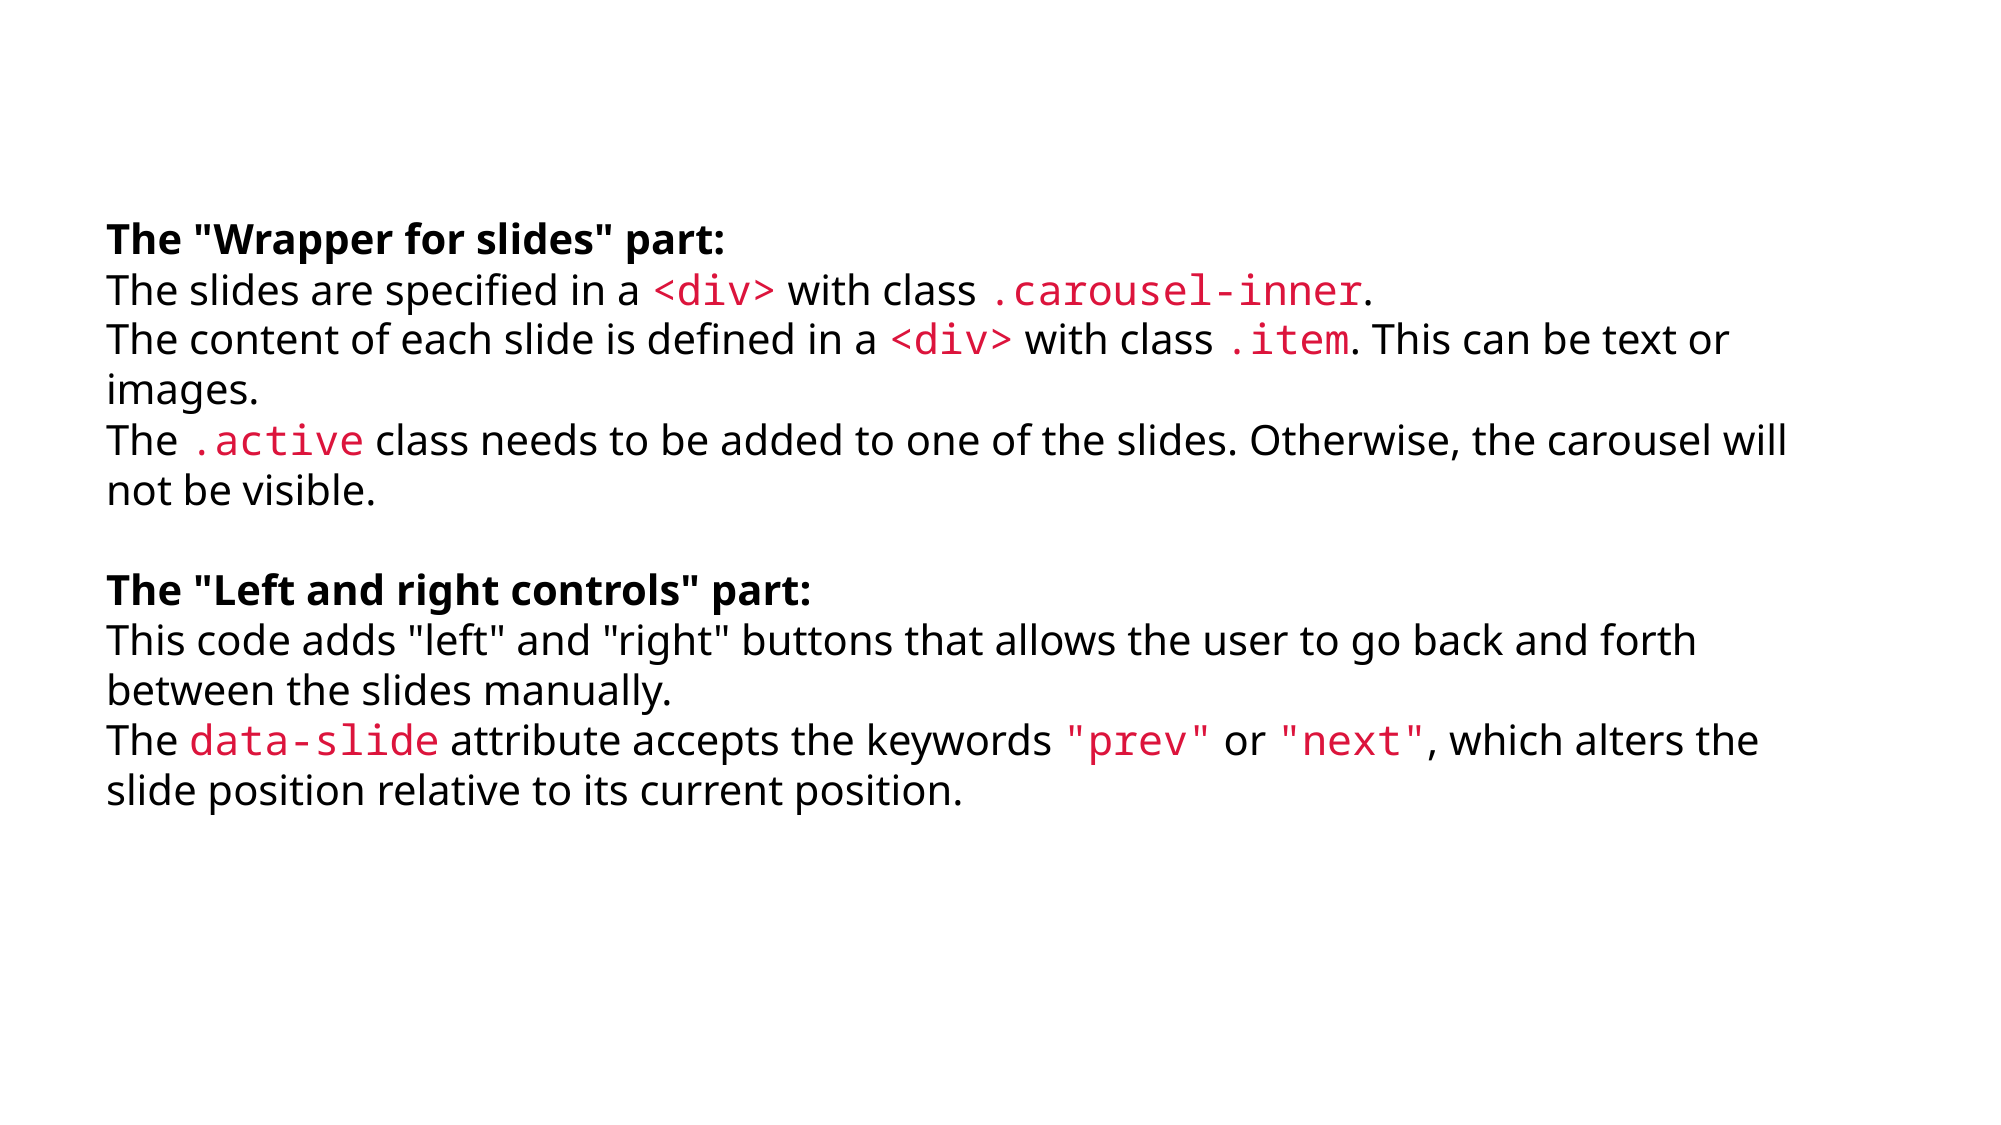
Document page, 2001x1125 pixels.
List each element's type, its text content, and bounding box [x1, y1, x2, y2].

list The "Wrapper for slides" part: The slides are specified in a <div> with class .carousel-inner. The content of each slide is defined in a <div> with class .item. This can be text or images. The .active class needs to be added to one of the slides. Otherwise, the carousel will not be visible. The "Left and right controls" part: This code adds "left" and "right" buttons that allows the user to go back and forth between the slides manually. The data-slide attribute accepts the keywords "prev" or "next", which alters the slide position relative to its current position. [91, 205, 1817, 920]
